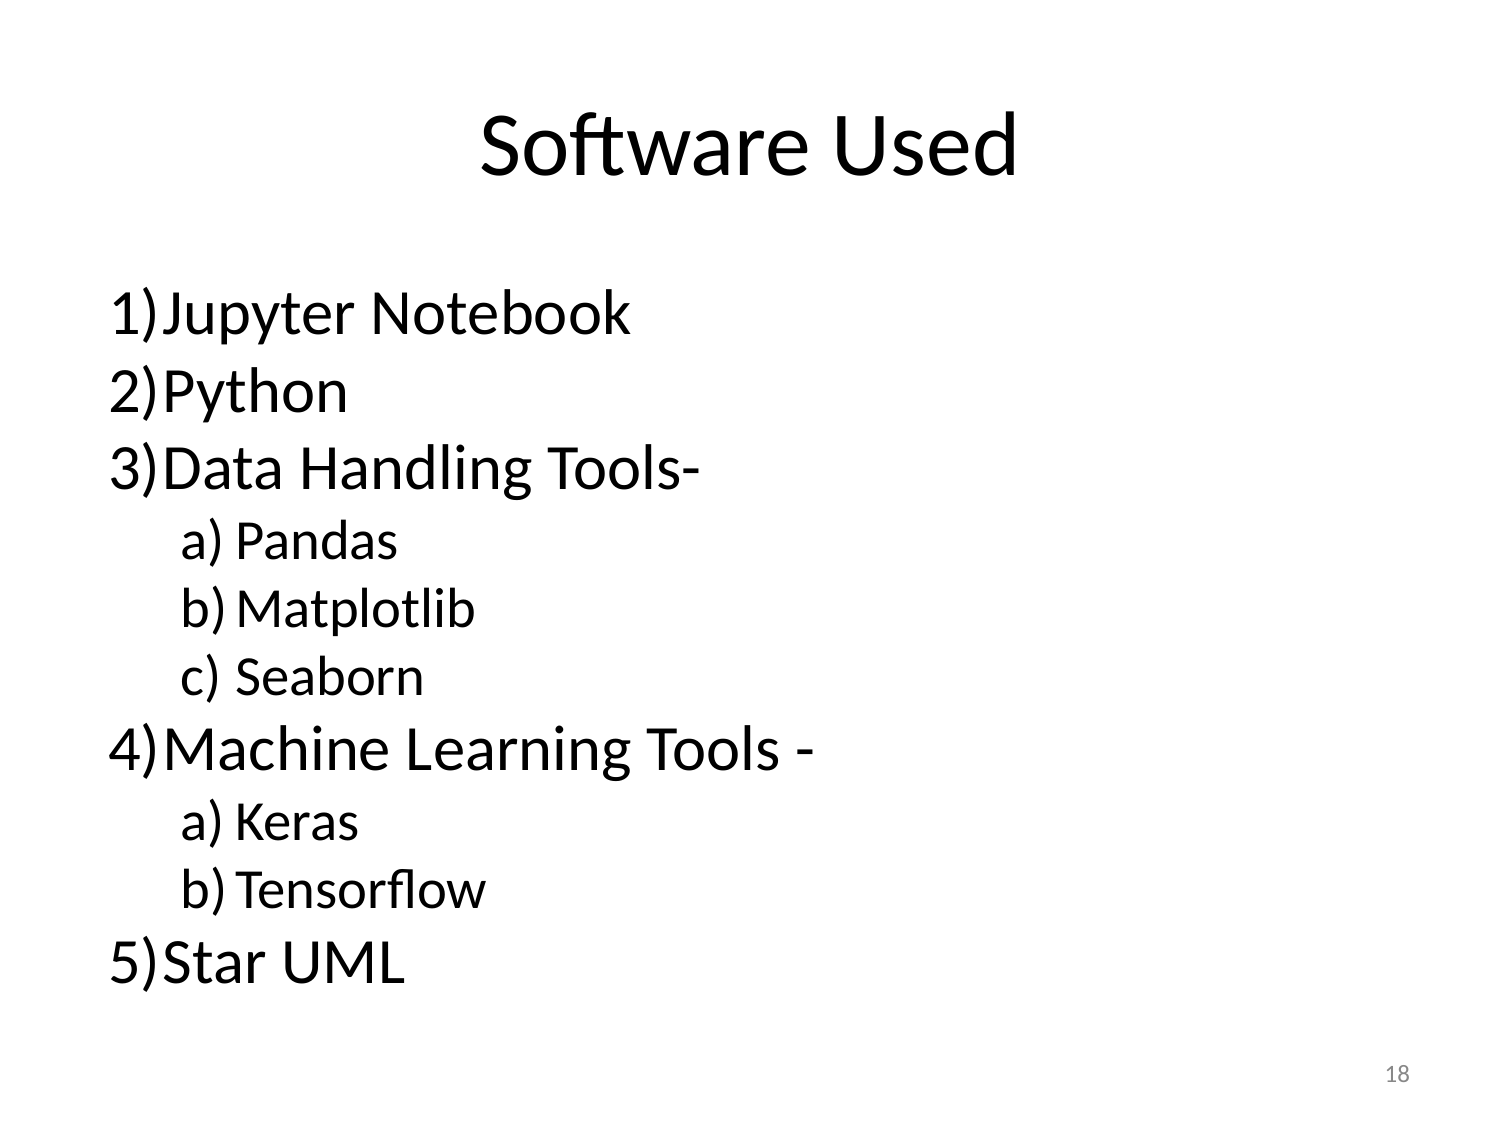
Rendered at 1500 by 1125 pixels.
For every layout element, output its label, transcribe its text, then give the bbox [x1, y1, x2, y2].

slide_number ‹#› [1074, 1042, 1425, 1103]
title Software Used [75, 45, 1425, 233]
list Jupyter Notebook Python Data Handling Tools- Pandas Matplotlib Seaborn Machine Learning Tools - Keras Tensorflow Star UML [75, 262, 1425, 1005]
